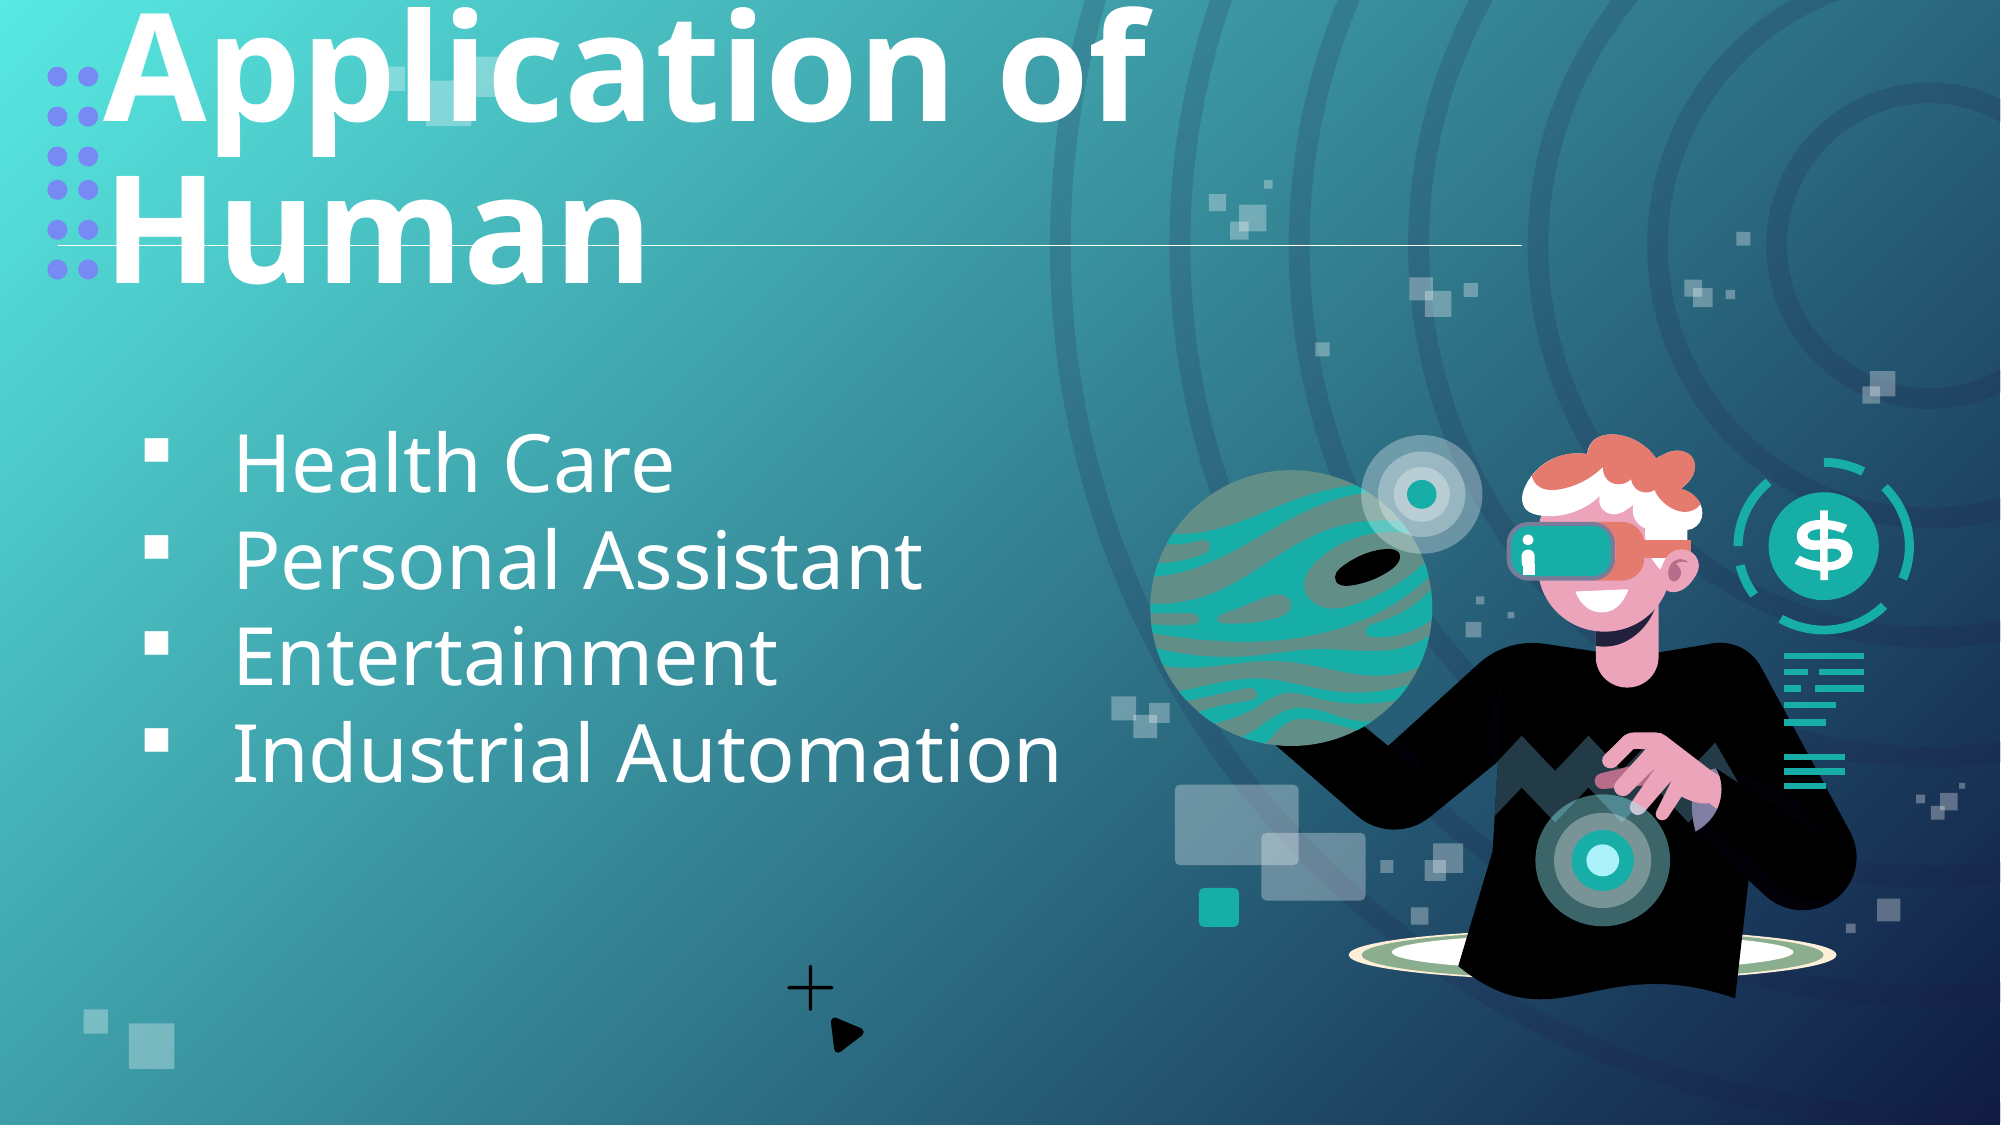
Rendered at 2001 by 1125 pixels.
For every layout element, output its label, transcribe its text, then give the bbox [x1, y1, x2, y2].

subtitle Health Care Personal Assistant Entertainment Industrial Automation [118, 400, 1131, 1004]
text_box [1111, 179, 1966, 1000]
title Application of Human [83, 107, 1726, 200]
